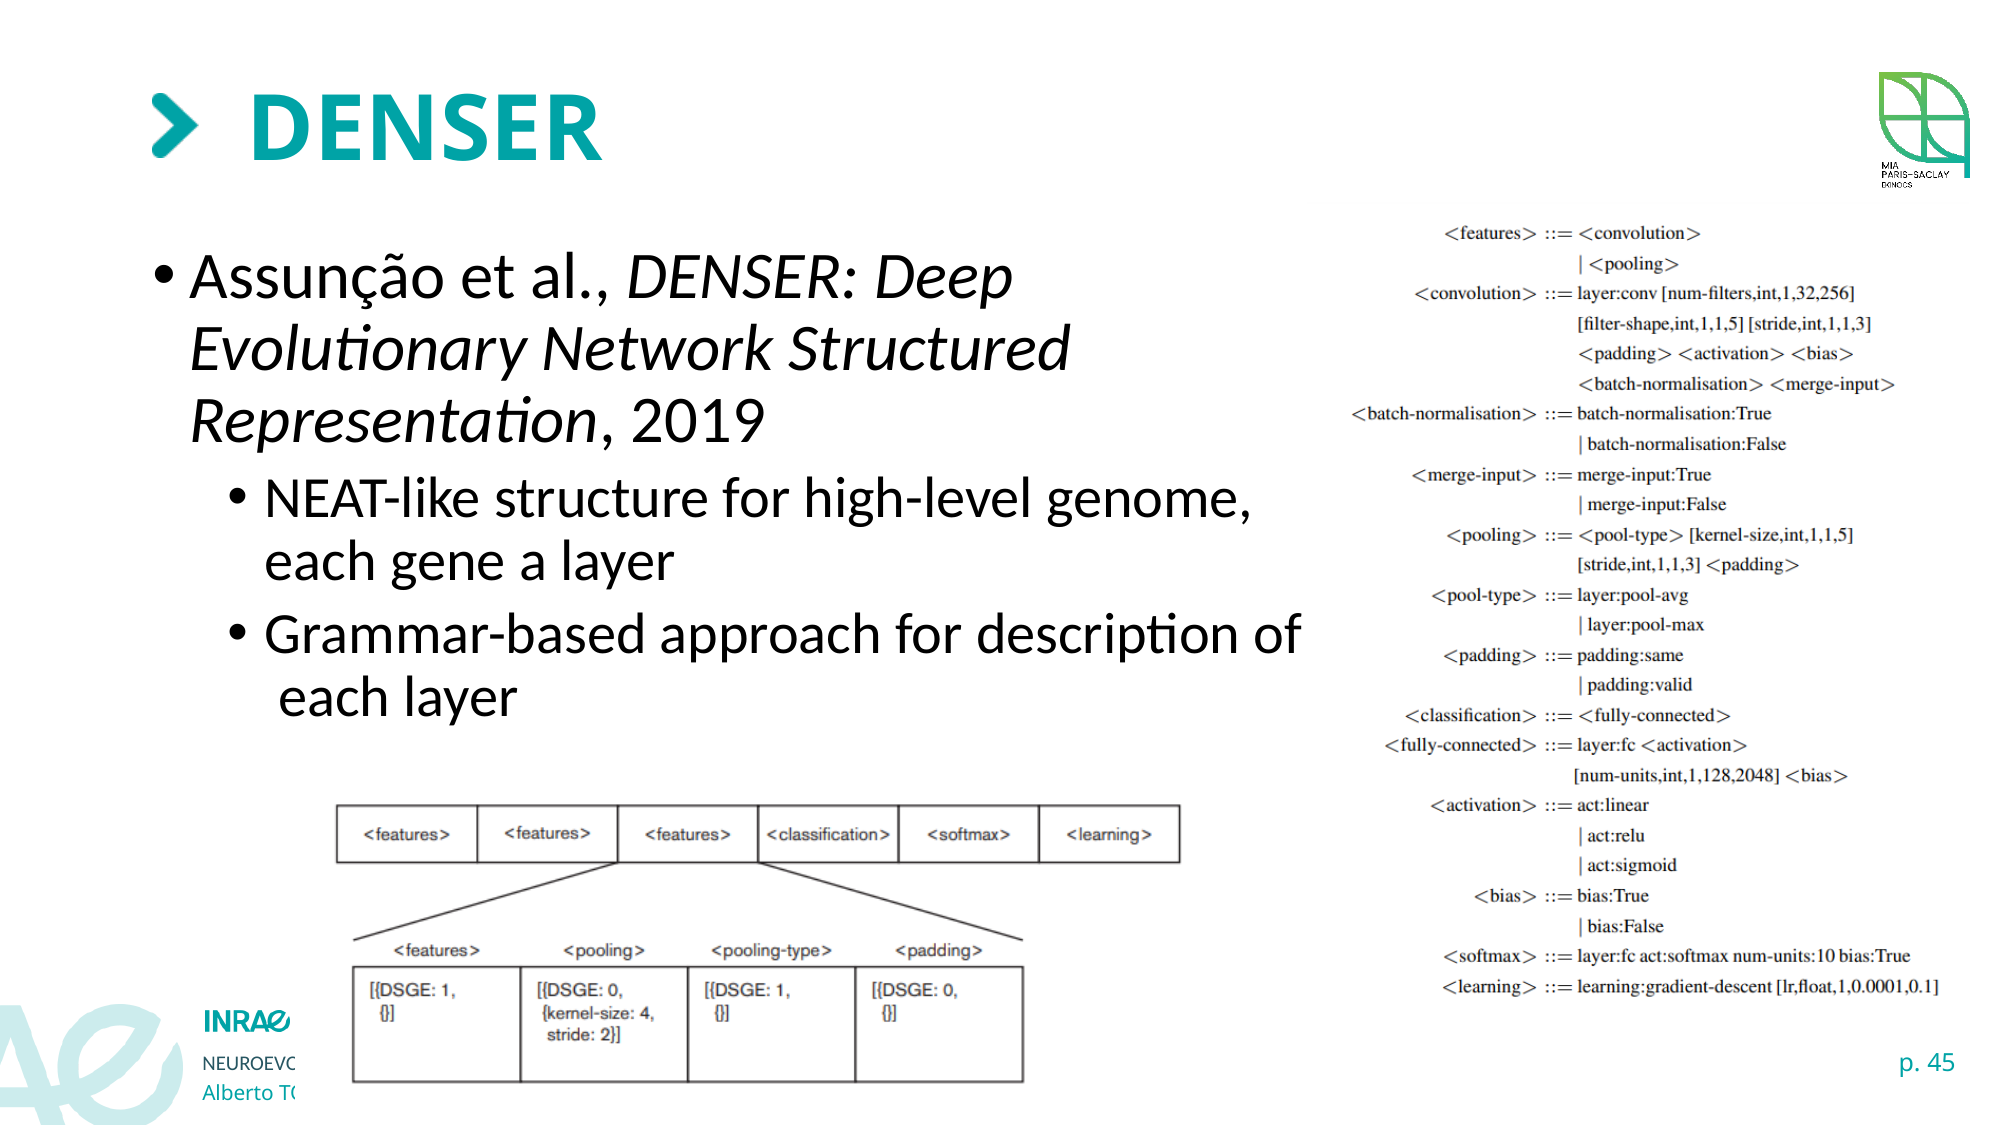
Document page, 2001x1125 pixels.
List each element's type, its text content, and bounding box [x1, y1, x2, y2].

picture [0, 776, 1202, 1125]
picture [152, 93, 200, 158]
list Assunção et al., DENSER: Deep Evolutionary Network Structured Representation, 2019 NEAT-like structure for high-level genome, each gene a layer Grammar-based approach for description of each layer [137, 233, 1307, 1001]
title DENSER [137, 59, 1863, 203]
picture [1307, 54, 1986, 1022]
